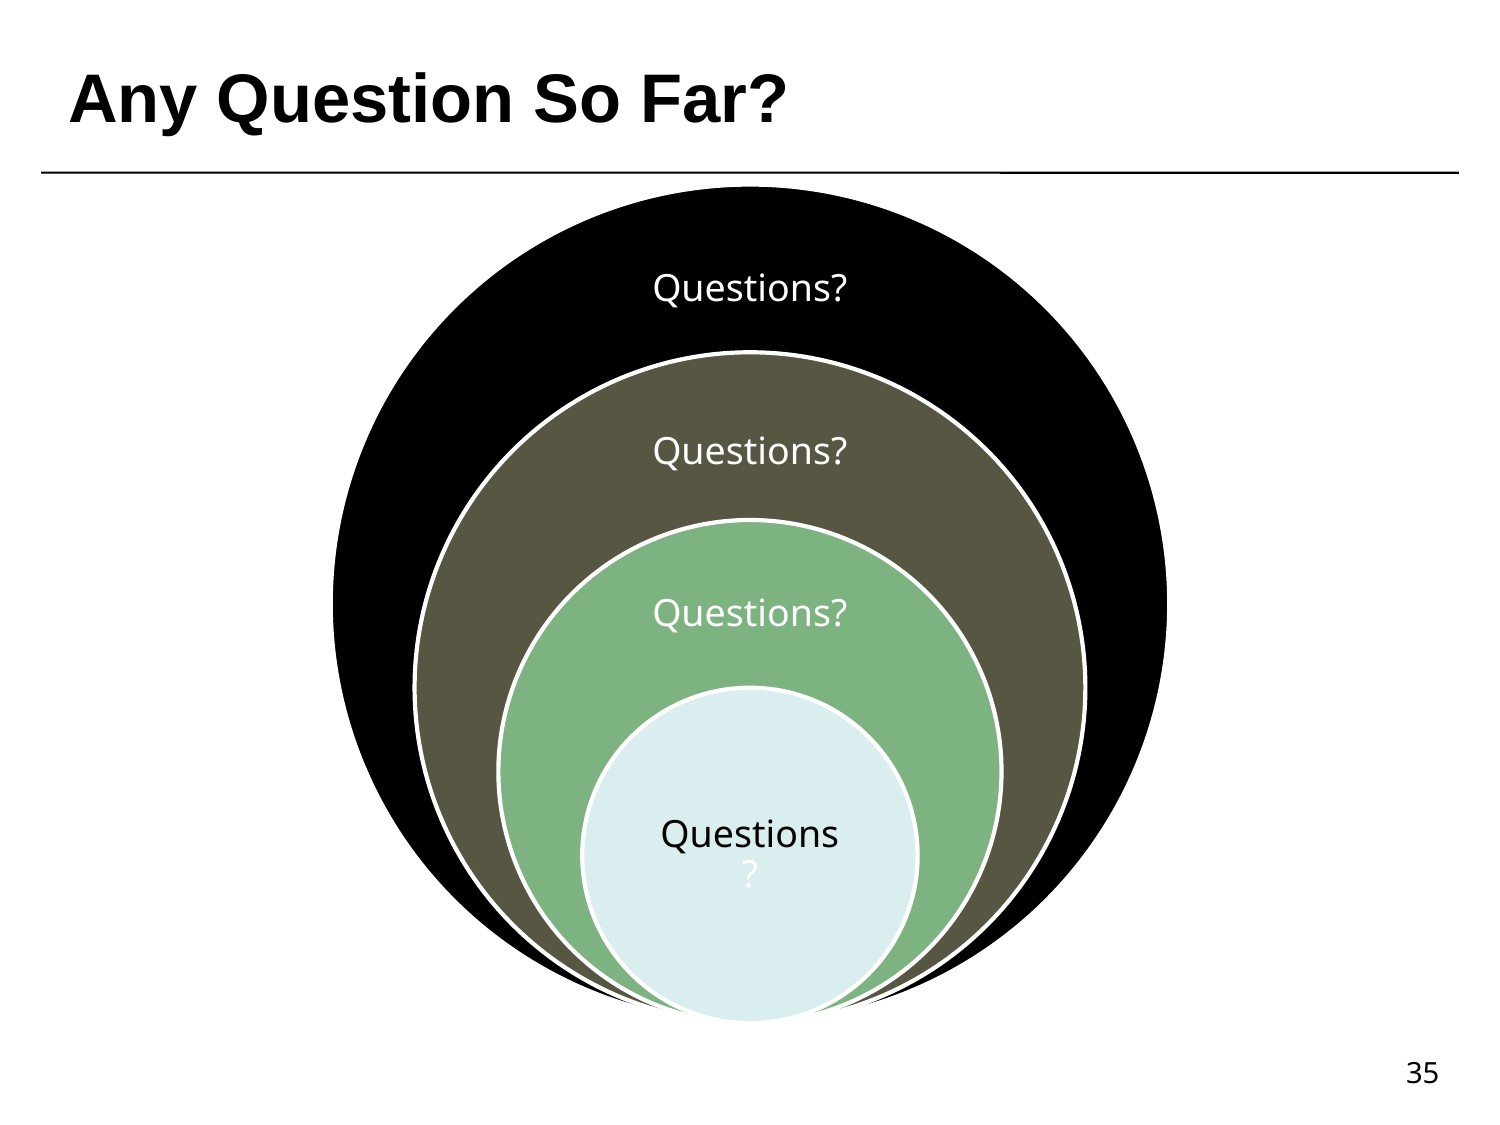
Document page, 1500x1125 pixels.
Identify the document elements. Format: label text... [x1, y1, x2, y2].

title Any Question So Far? [52, 30, 1448, 159]
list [52, 184, 1448, 1024]
slide_number 35 [1104, 1046, 1455, 1125]
